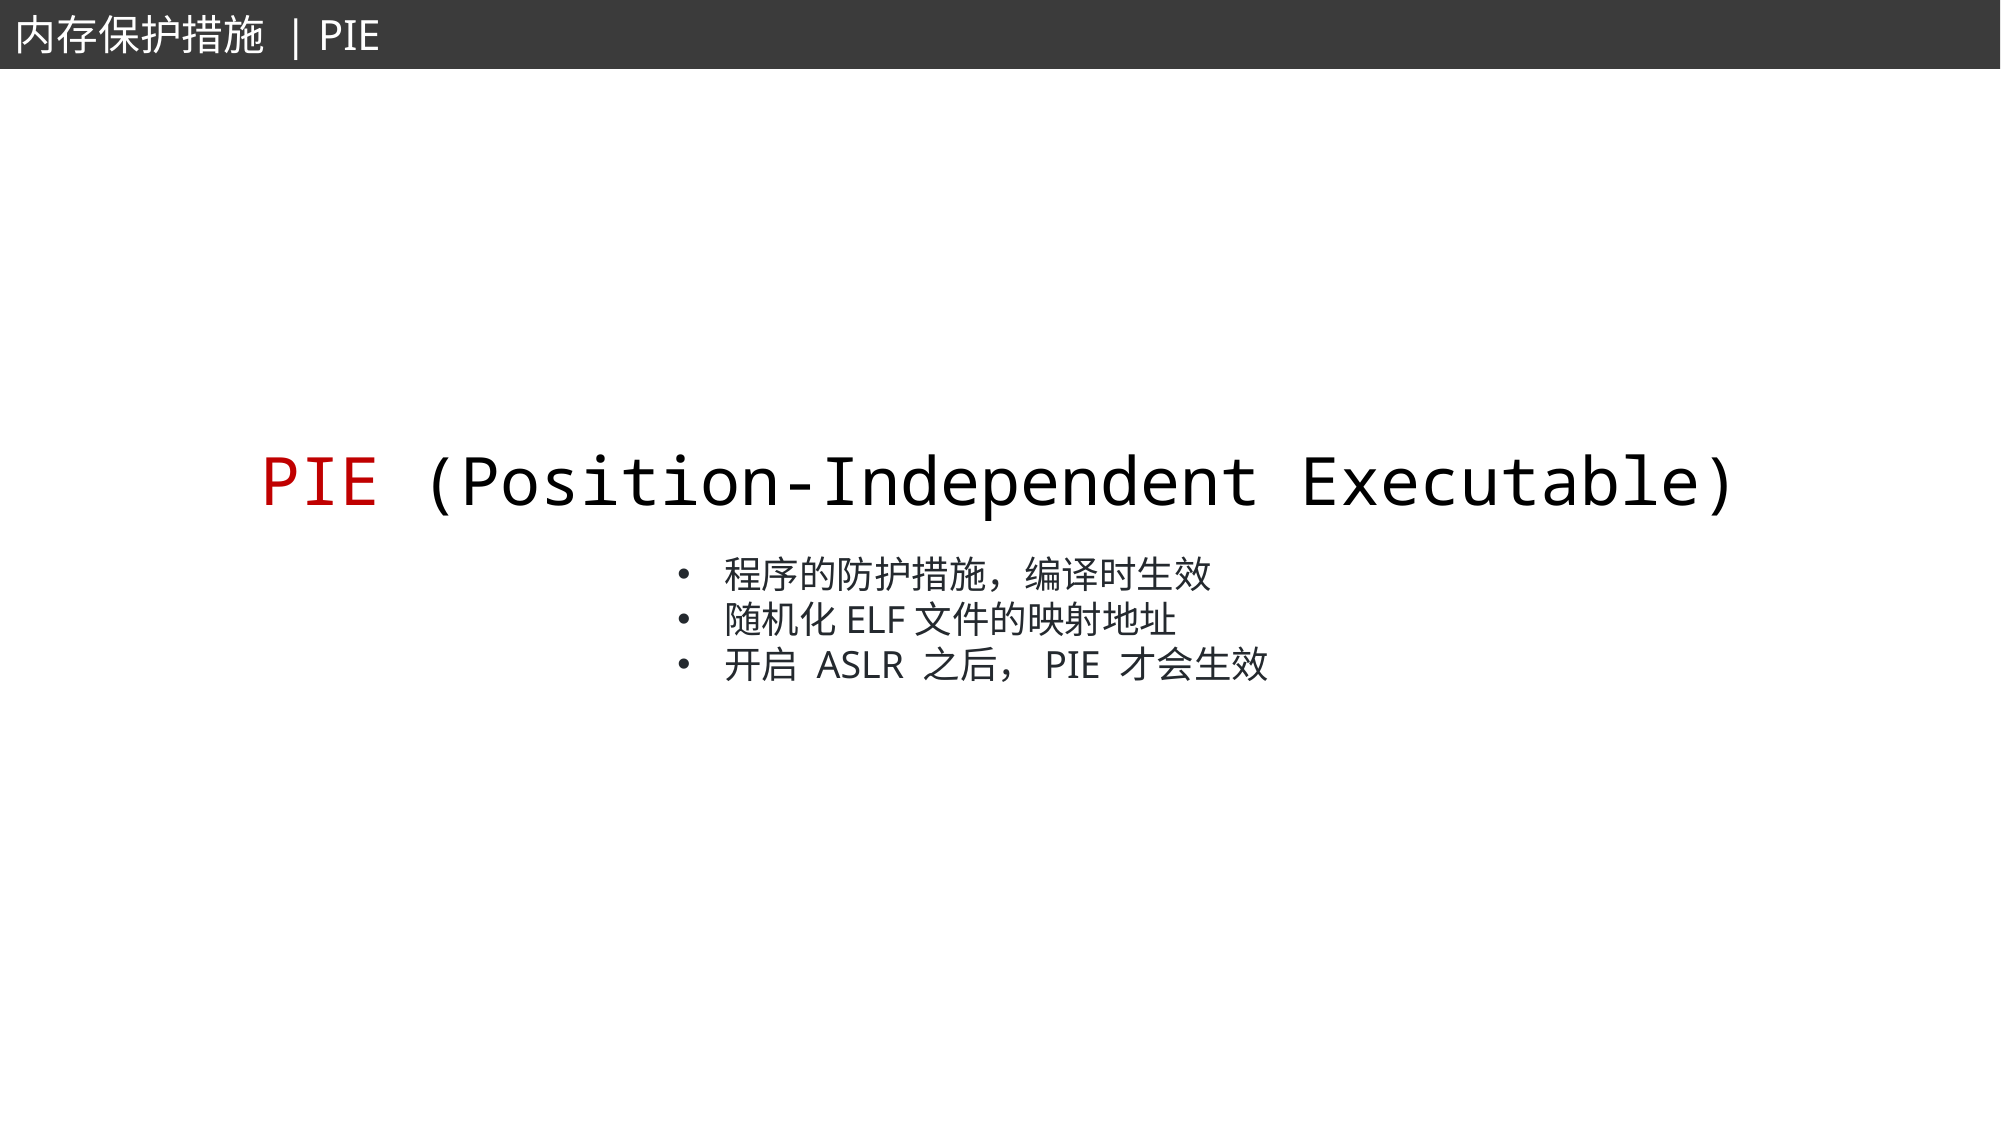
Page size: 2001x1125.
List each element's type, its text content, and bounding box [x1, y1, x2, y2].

text_box PIE (Position-Independent Executable) [245, 431, 1755, 527]
text_box 程序的防护措施，编译时生效 随机化ELF文件的映射地址 开启 ASLR 之后，PIE 才会生效 [662, 543, 1338, 694]
text_box 内存保护措施 | PIE [0, 1, 925, 67]
